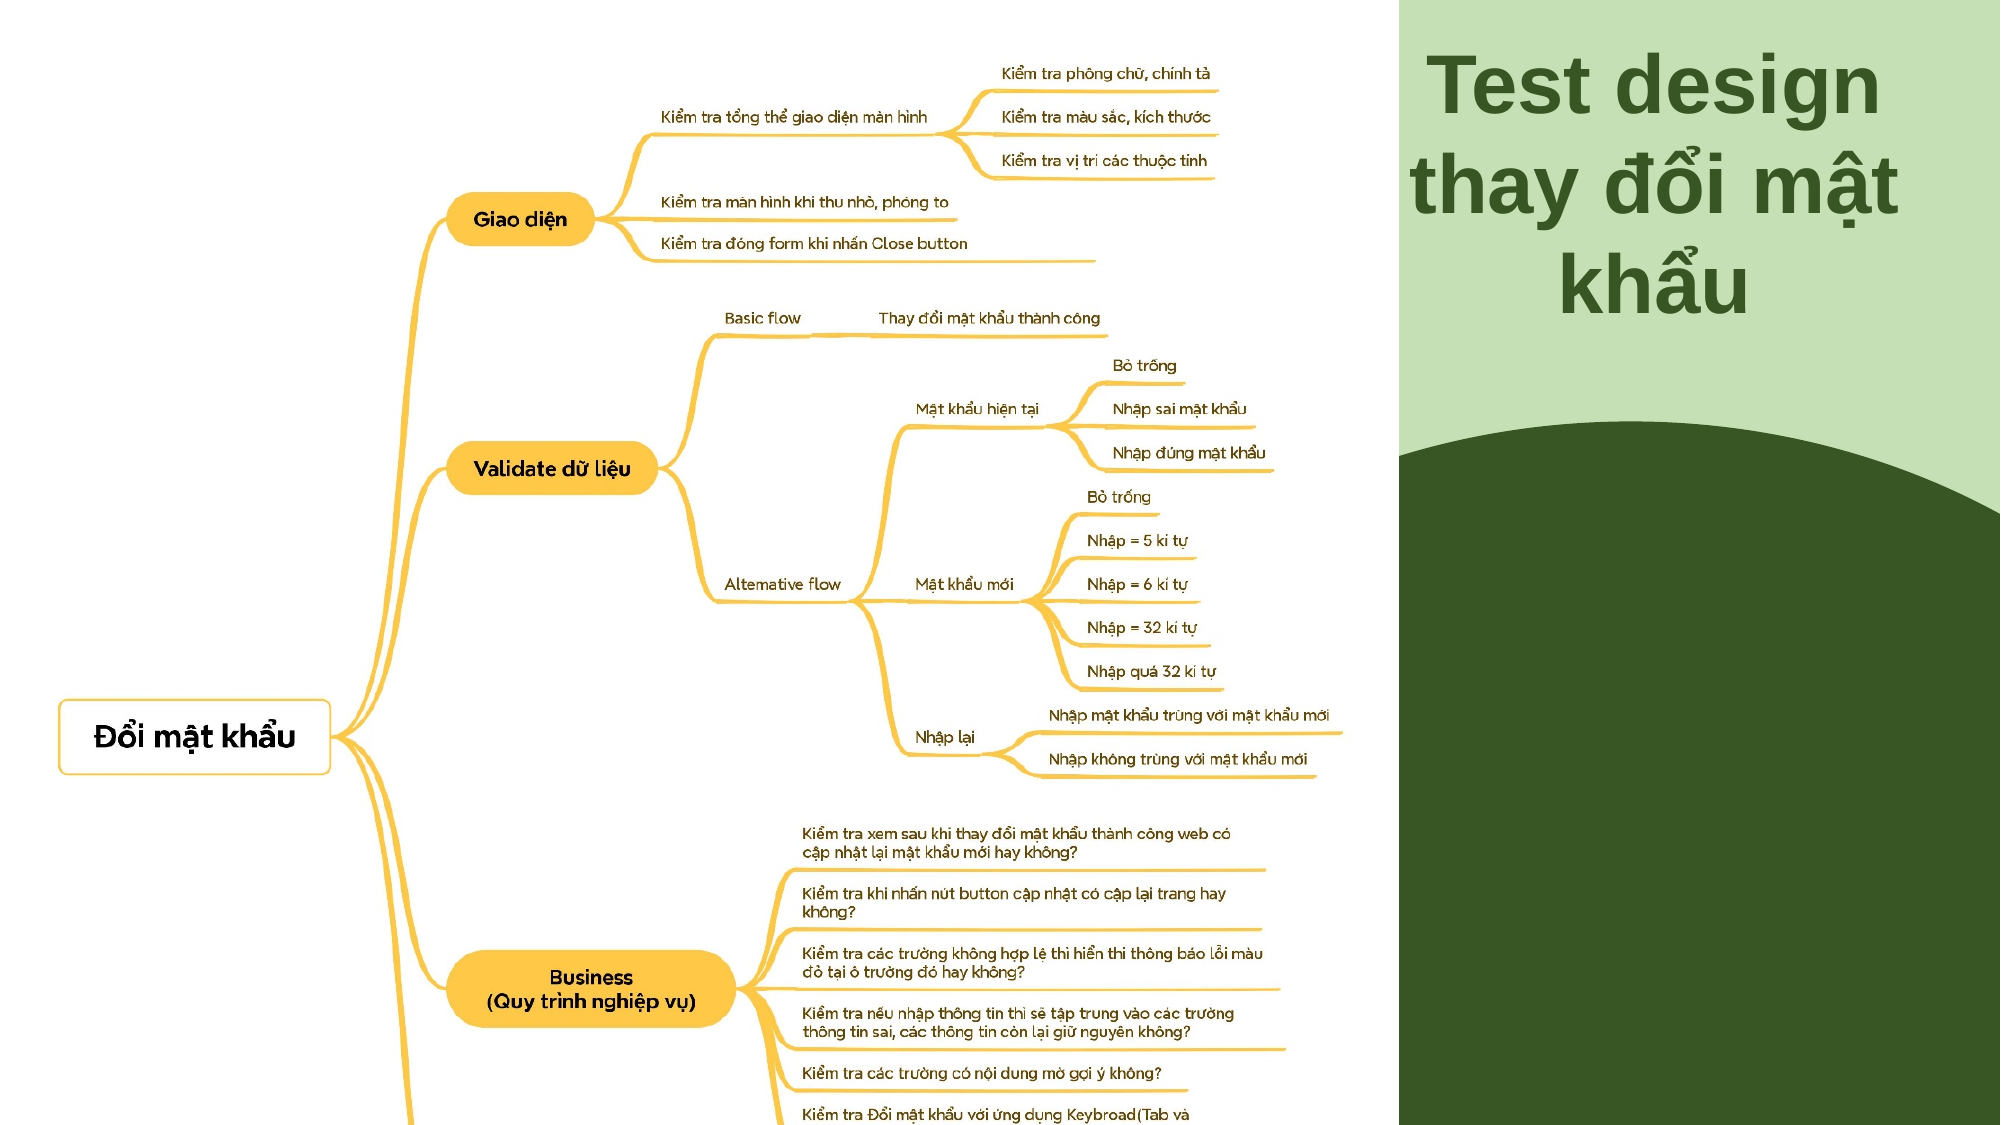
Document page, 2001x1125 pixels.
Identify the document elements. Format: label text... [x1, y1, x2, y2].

picture [0, 0, 1399, 1125]
text_box [1399, 420, 2000, 1125]
text_box Test design thay đổi mật khẩu [1399, 23, 1981, 338]
